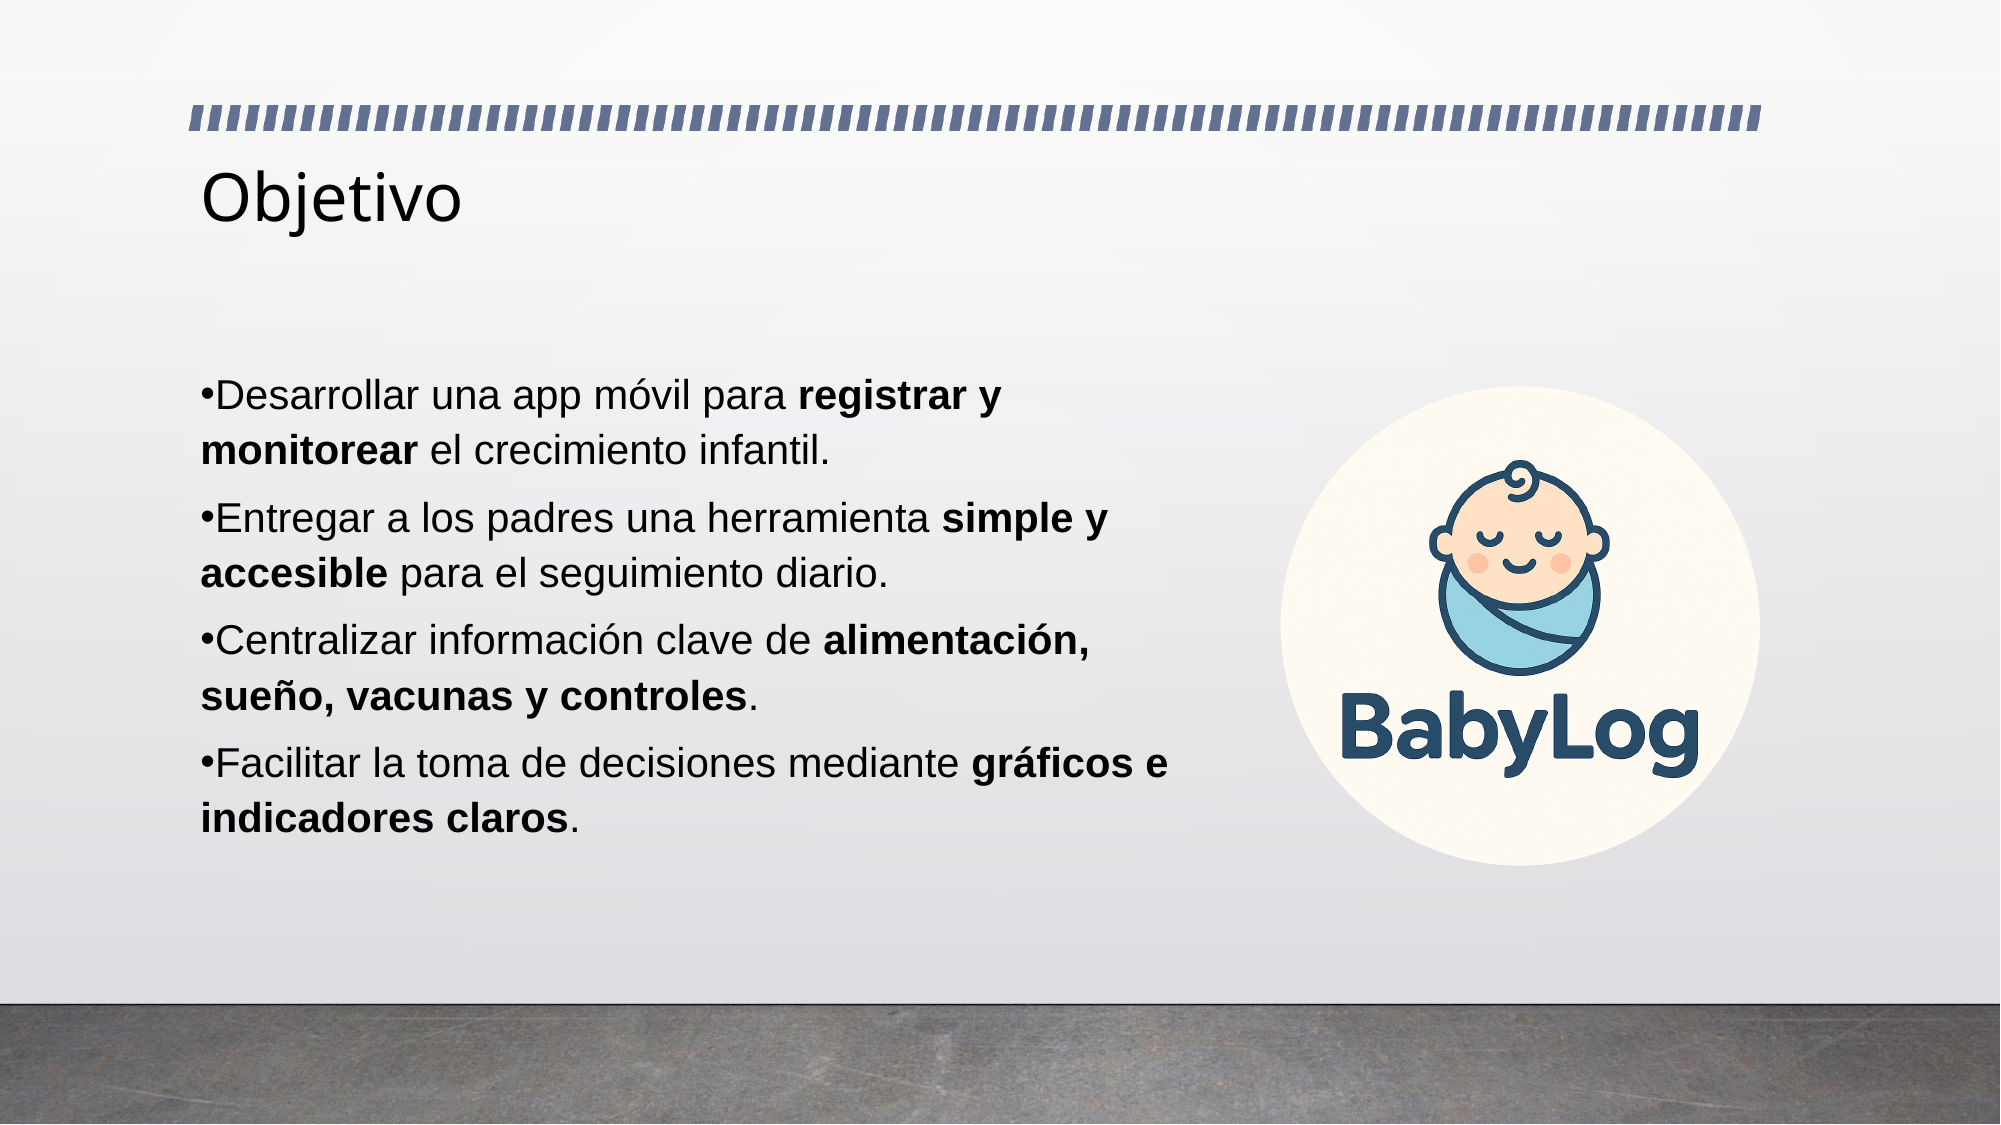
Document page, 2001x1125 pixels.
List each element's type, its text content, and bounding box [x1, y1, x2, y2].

picture [0, 1004, 2000, 1124]
picture [186, 105, 1762, 131]
picture [1280, 386, 1761, 866]
list Desarrollar una app móvil para registrar y monitorear el crecimiento infantil. Entregar a los padres una herramienta simple y accesible para el seguimiento diario. Centralizar información clave de alimentación, sueño, vacunas y controles. Facilitar la toma de decisiones mediante gráficos e indicadores claros. [185, 355, 1202, 897]
title Objetivo [185, 156, 1761, 329]
